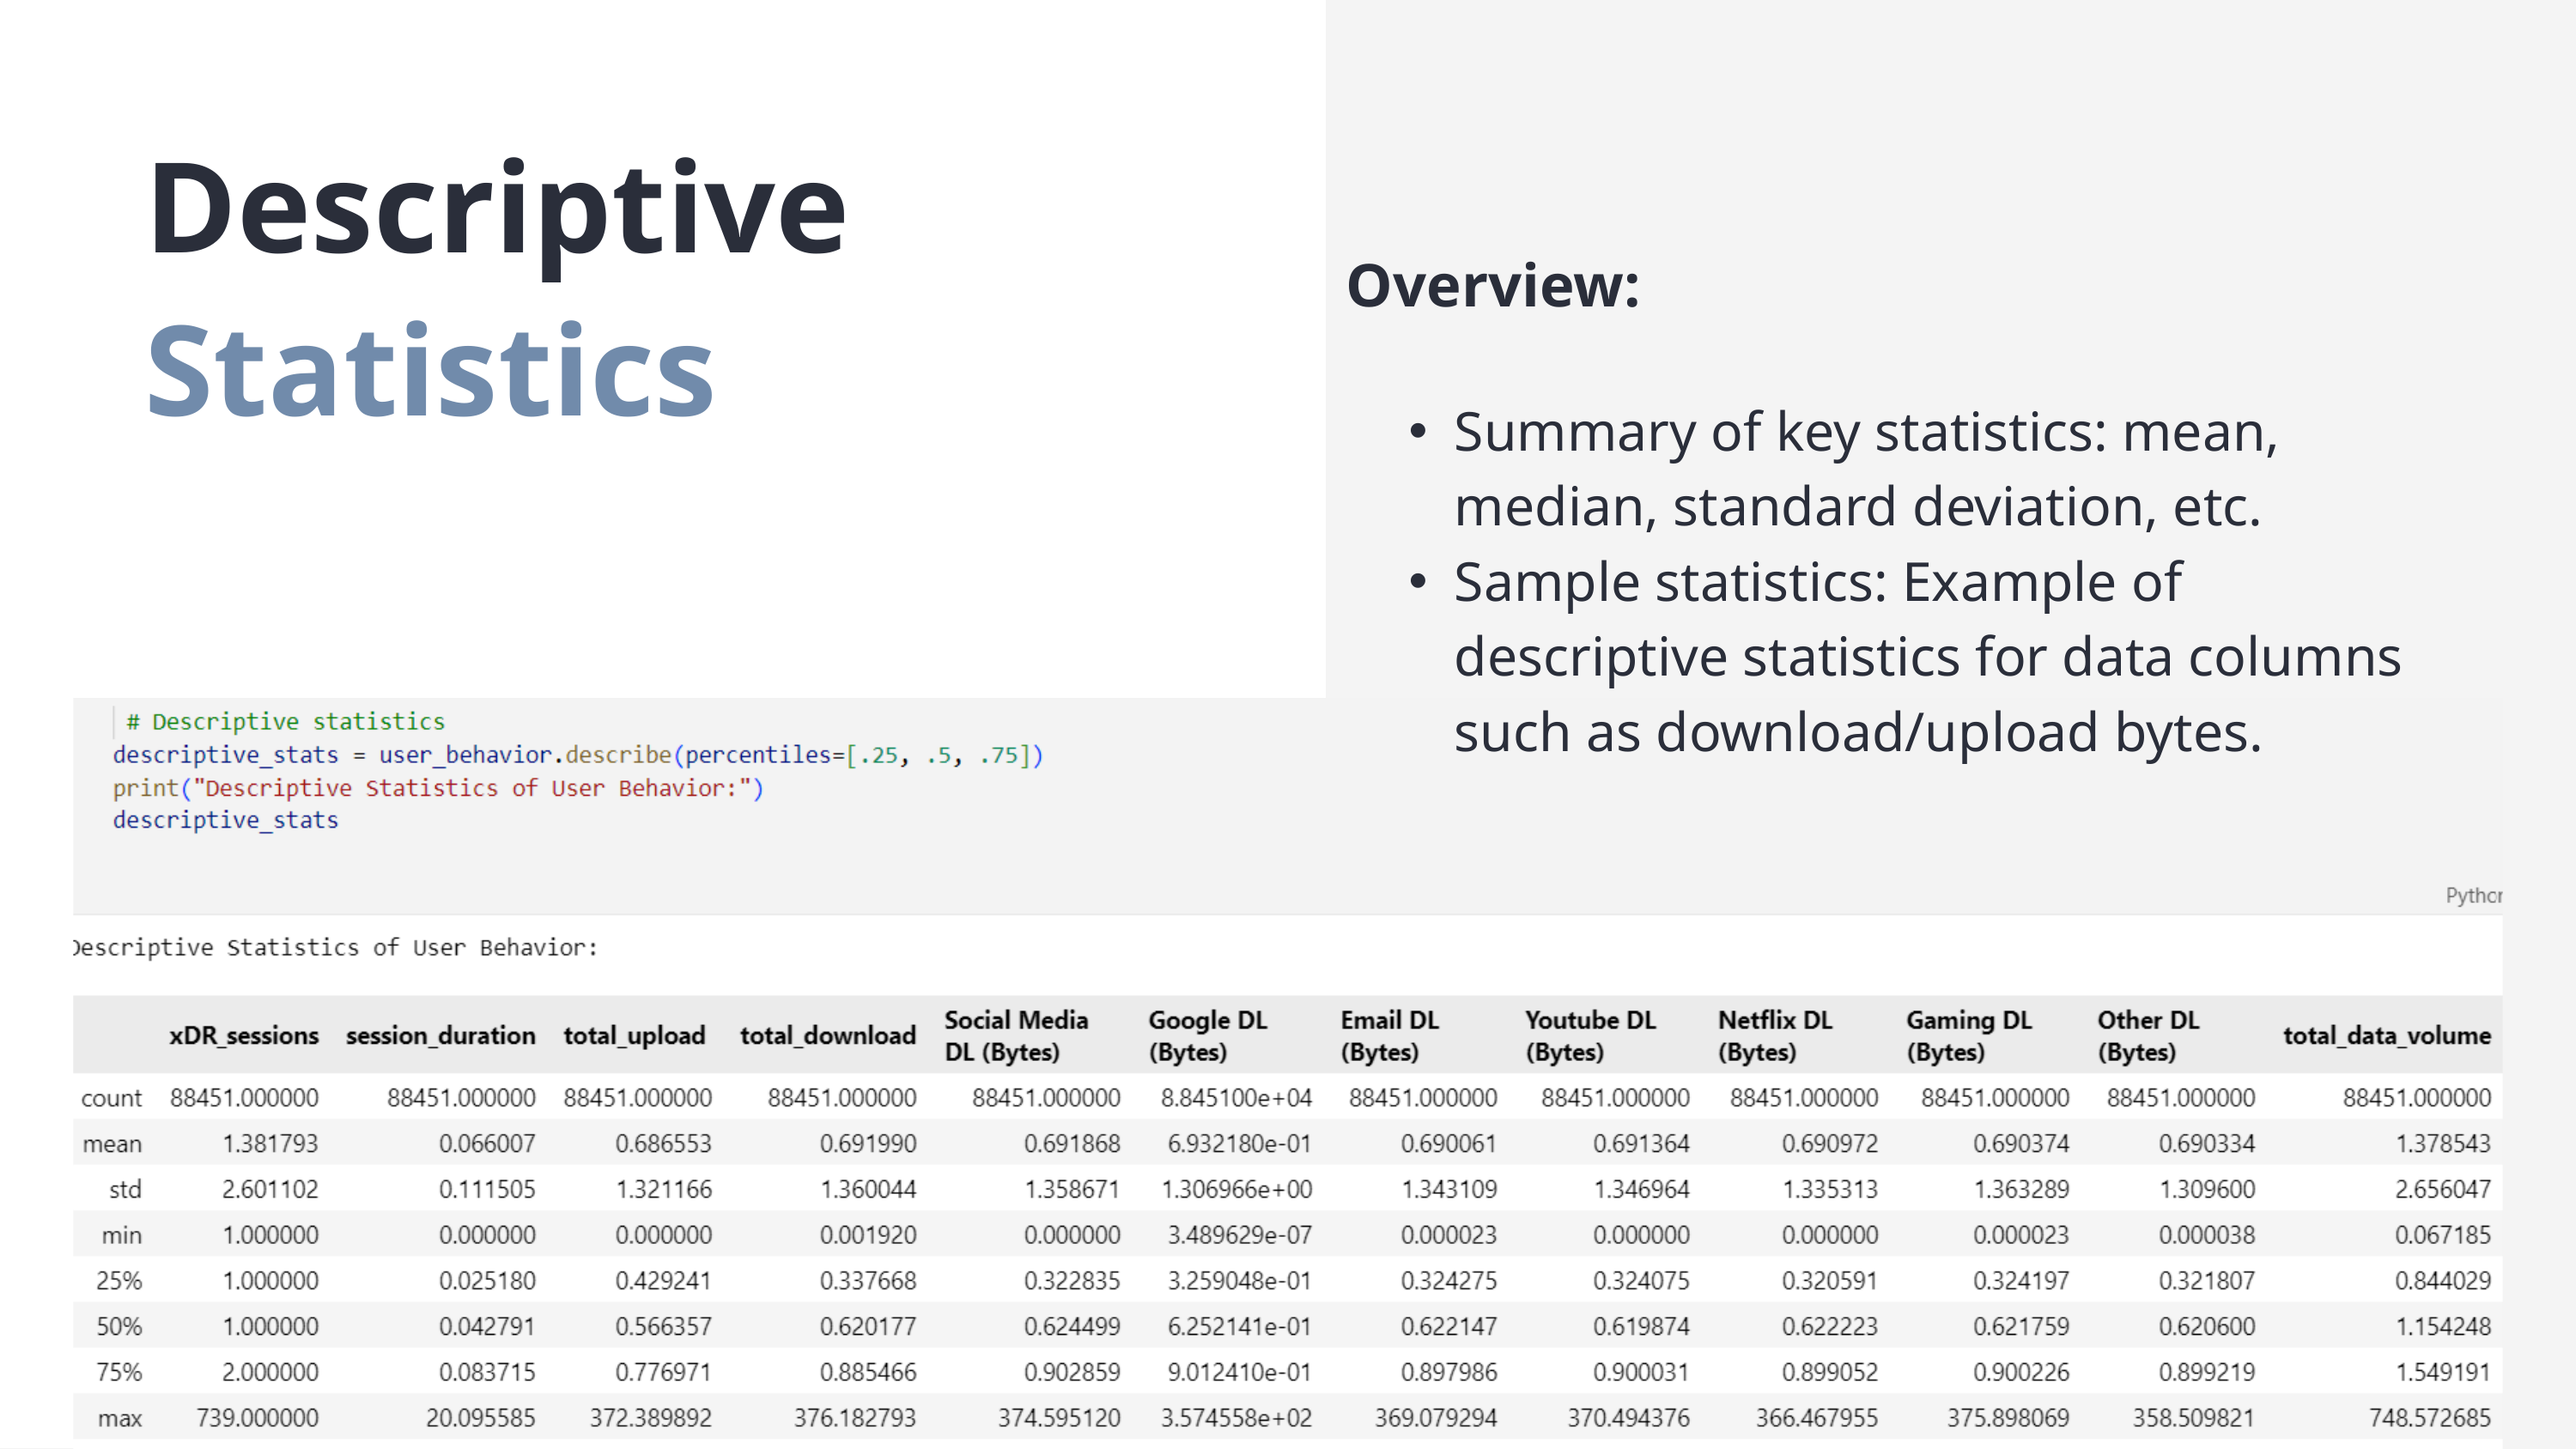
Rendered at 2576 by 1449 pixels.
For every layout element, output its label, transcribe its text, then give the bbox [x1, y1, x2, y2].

text_box Summary of key statistics: mean, median, standard deviation, etc. Sample statistics: Example of descriptive statistics for data columns such as download/upload bytes. [1363, 386, 2468, 762]
text_box Overview: [1346, 235, 2092, 318]
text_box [0, 0, 1326, 1449]
text_box [1328, 698, 2503, 1449]
